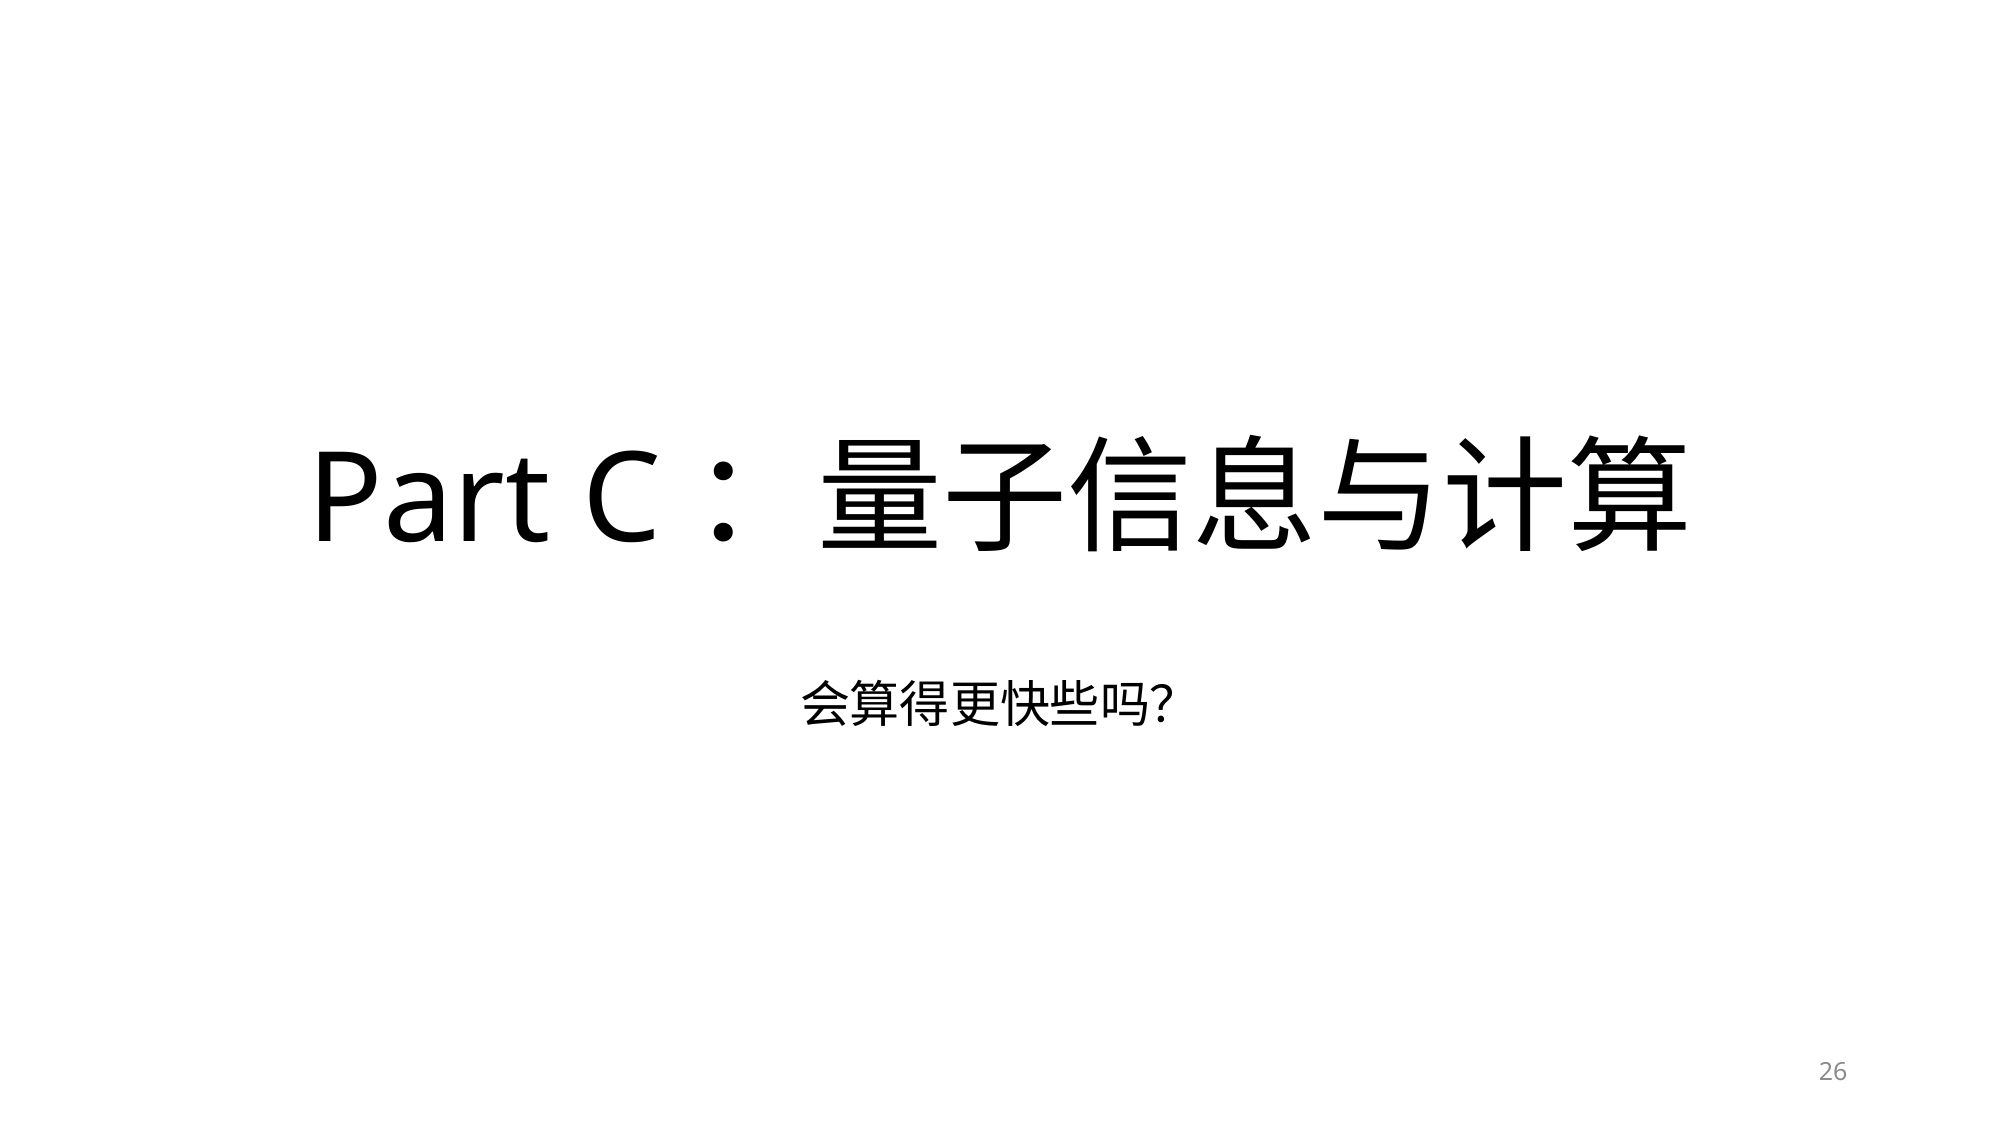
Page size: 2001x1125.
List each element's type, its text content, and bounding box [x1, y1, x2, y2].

title Part C：量子信息与计算 [249, 184, 1750, 576]
slide_number 26 [1412, 1042, 1863, 1103]
subtitle 会算得更快些吗？ [249, 590, 1750, 863]
